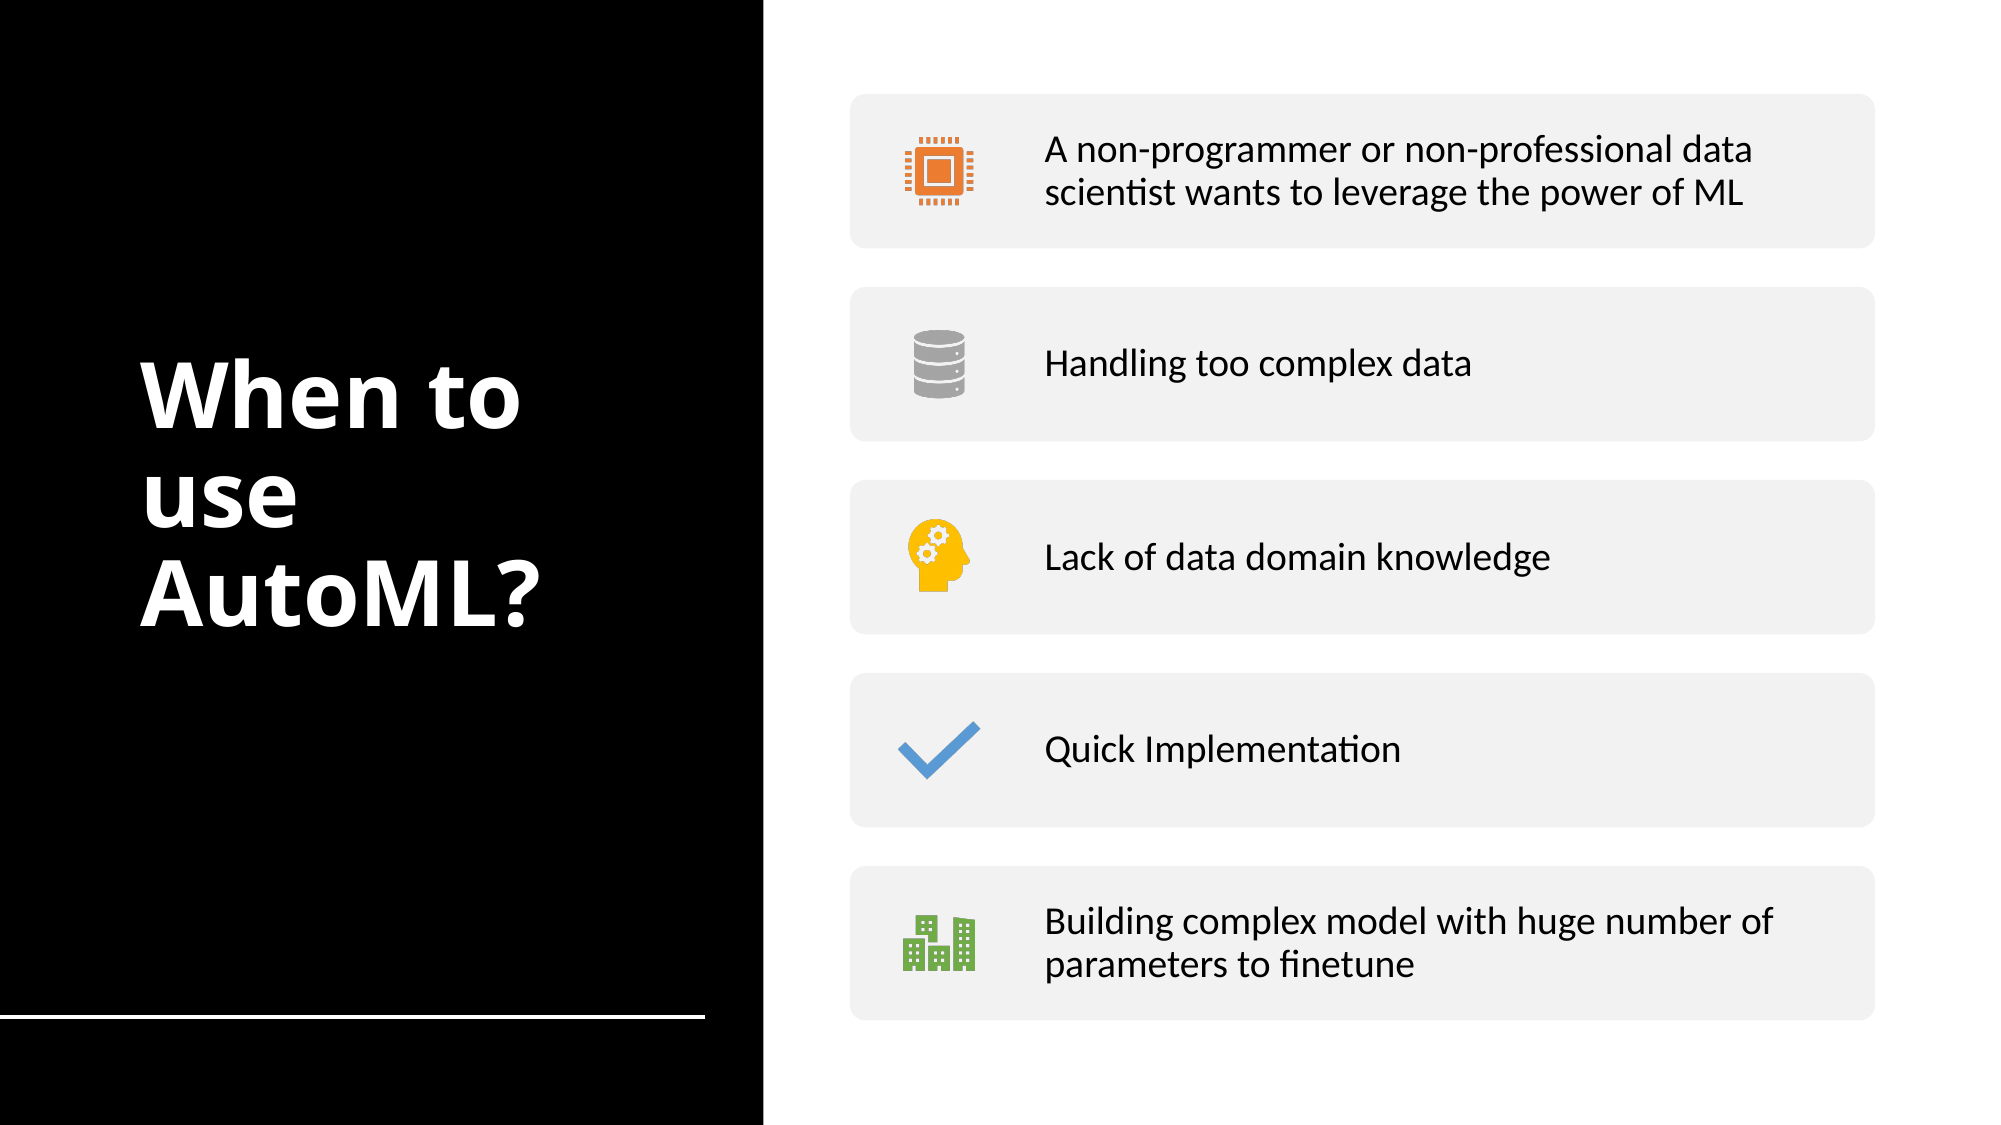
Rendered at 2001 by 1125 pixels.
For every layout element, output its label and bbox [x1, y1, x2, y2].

text_box [0, 0, 764, 1125]
text_box [849, 93, 1875, 1022]
